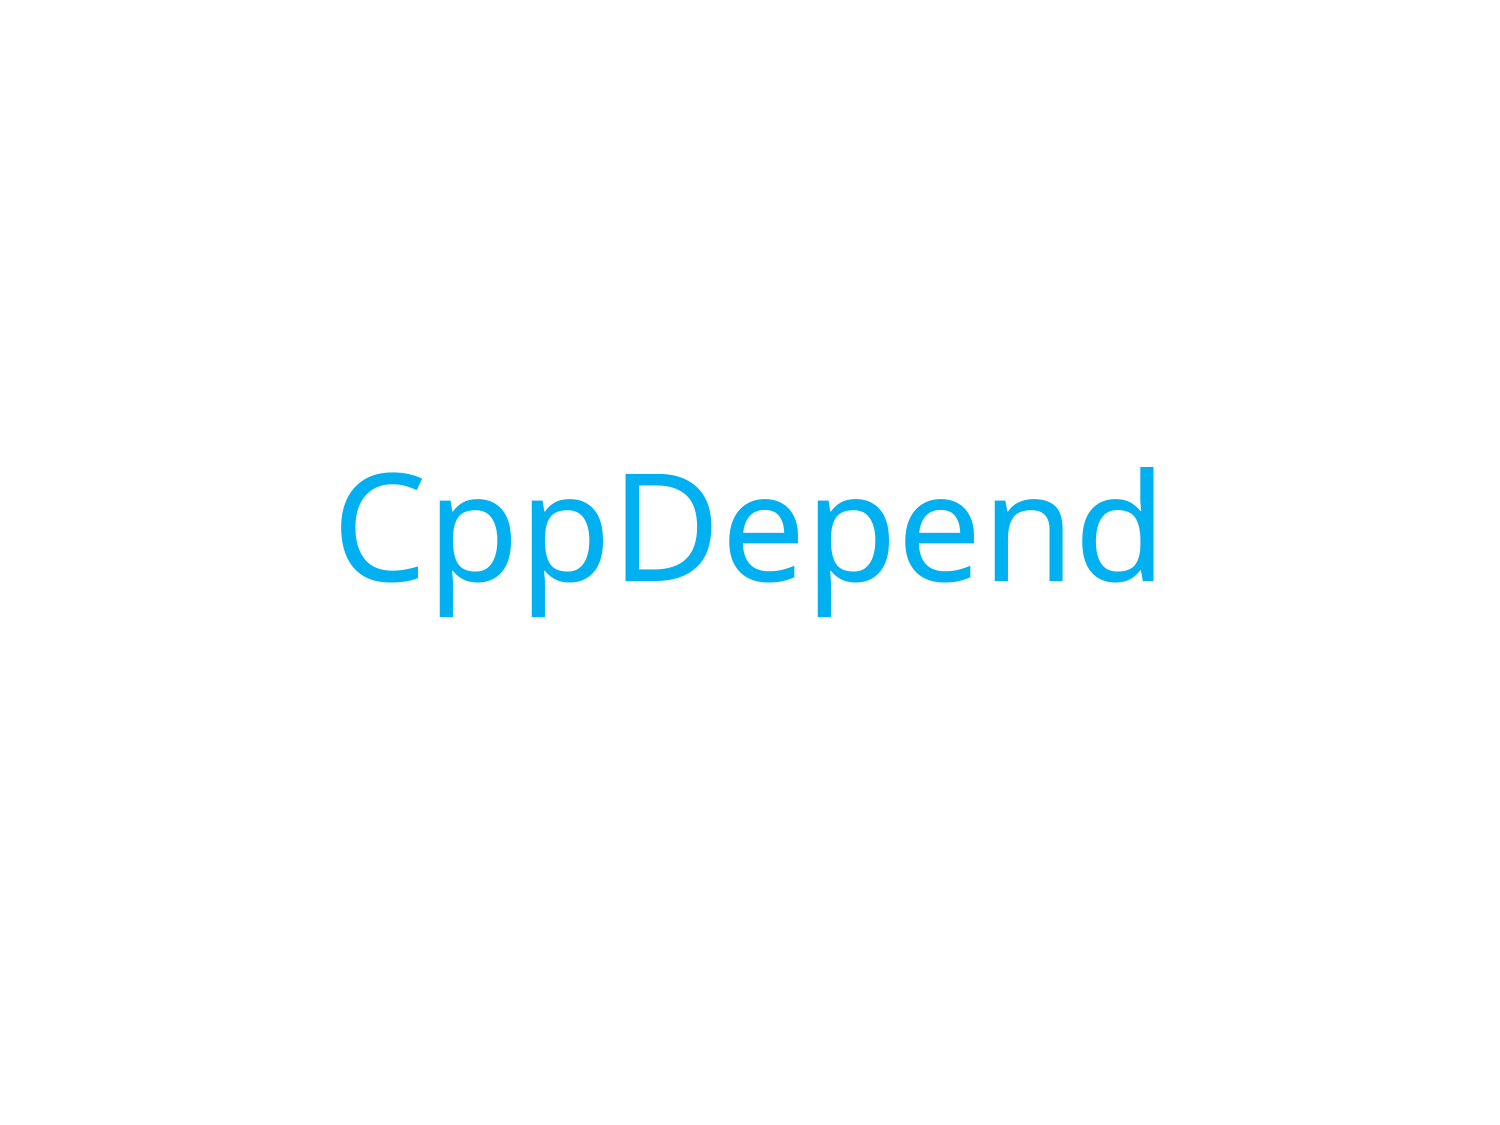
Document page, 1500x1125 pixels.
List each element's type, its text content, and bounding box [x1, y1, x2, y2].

title CppDepend [112, 420, 1388, 621]
